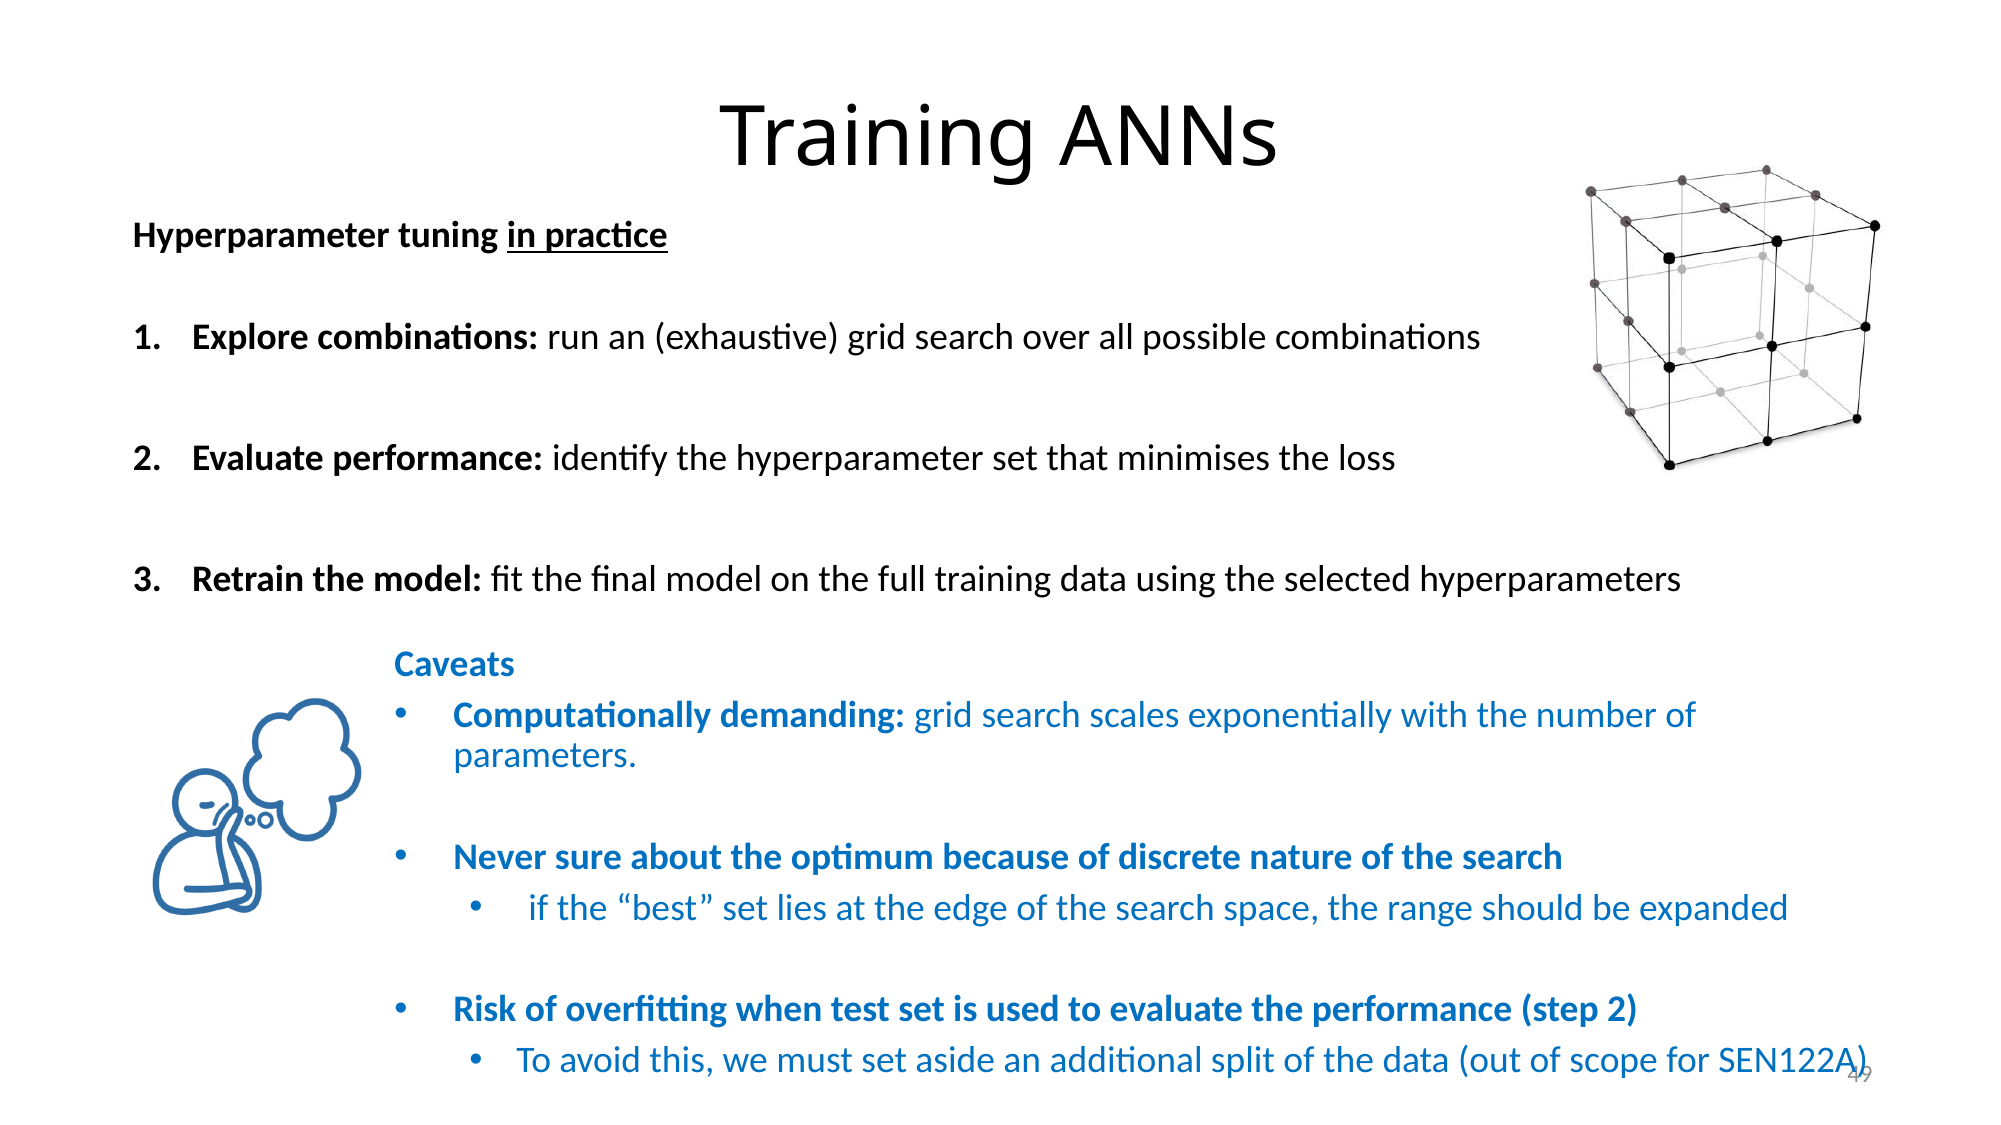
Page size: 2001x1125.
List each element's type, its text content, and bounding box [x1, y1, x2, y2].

picture [1580, 159, 1888, 474]
title Training ANNs [324, 45, 1675, 233]
list Hyperparameter tuning in practice Explore combinations: run an (exhaustive) grid search over all possible combinations Evaluate performance: identify the hyperparameter set that minimises the loss Retrain the model: fit the final model on the full training data using the selected hyperparameters [118, 208, 1796, 589]
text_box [149, 636, 1888, 1103]
